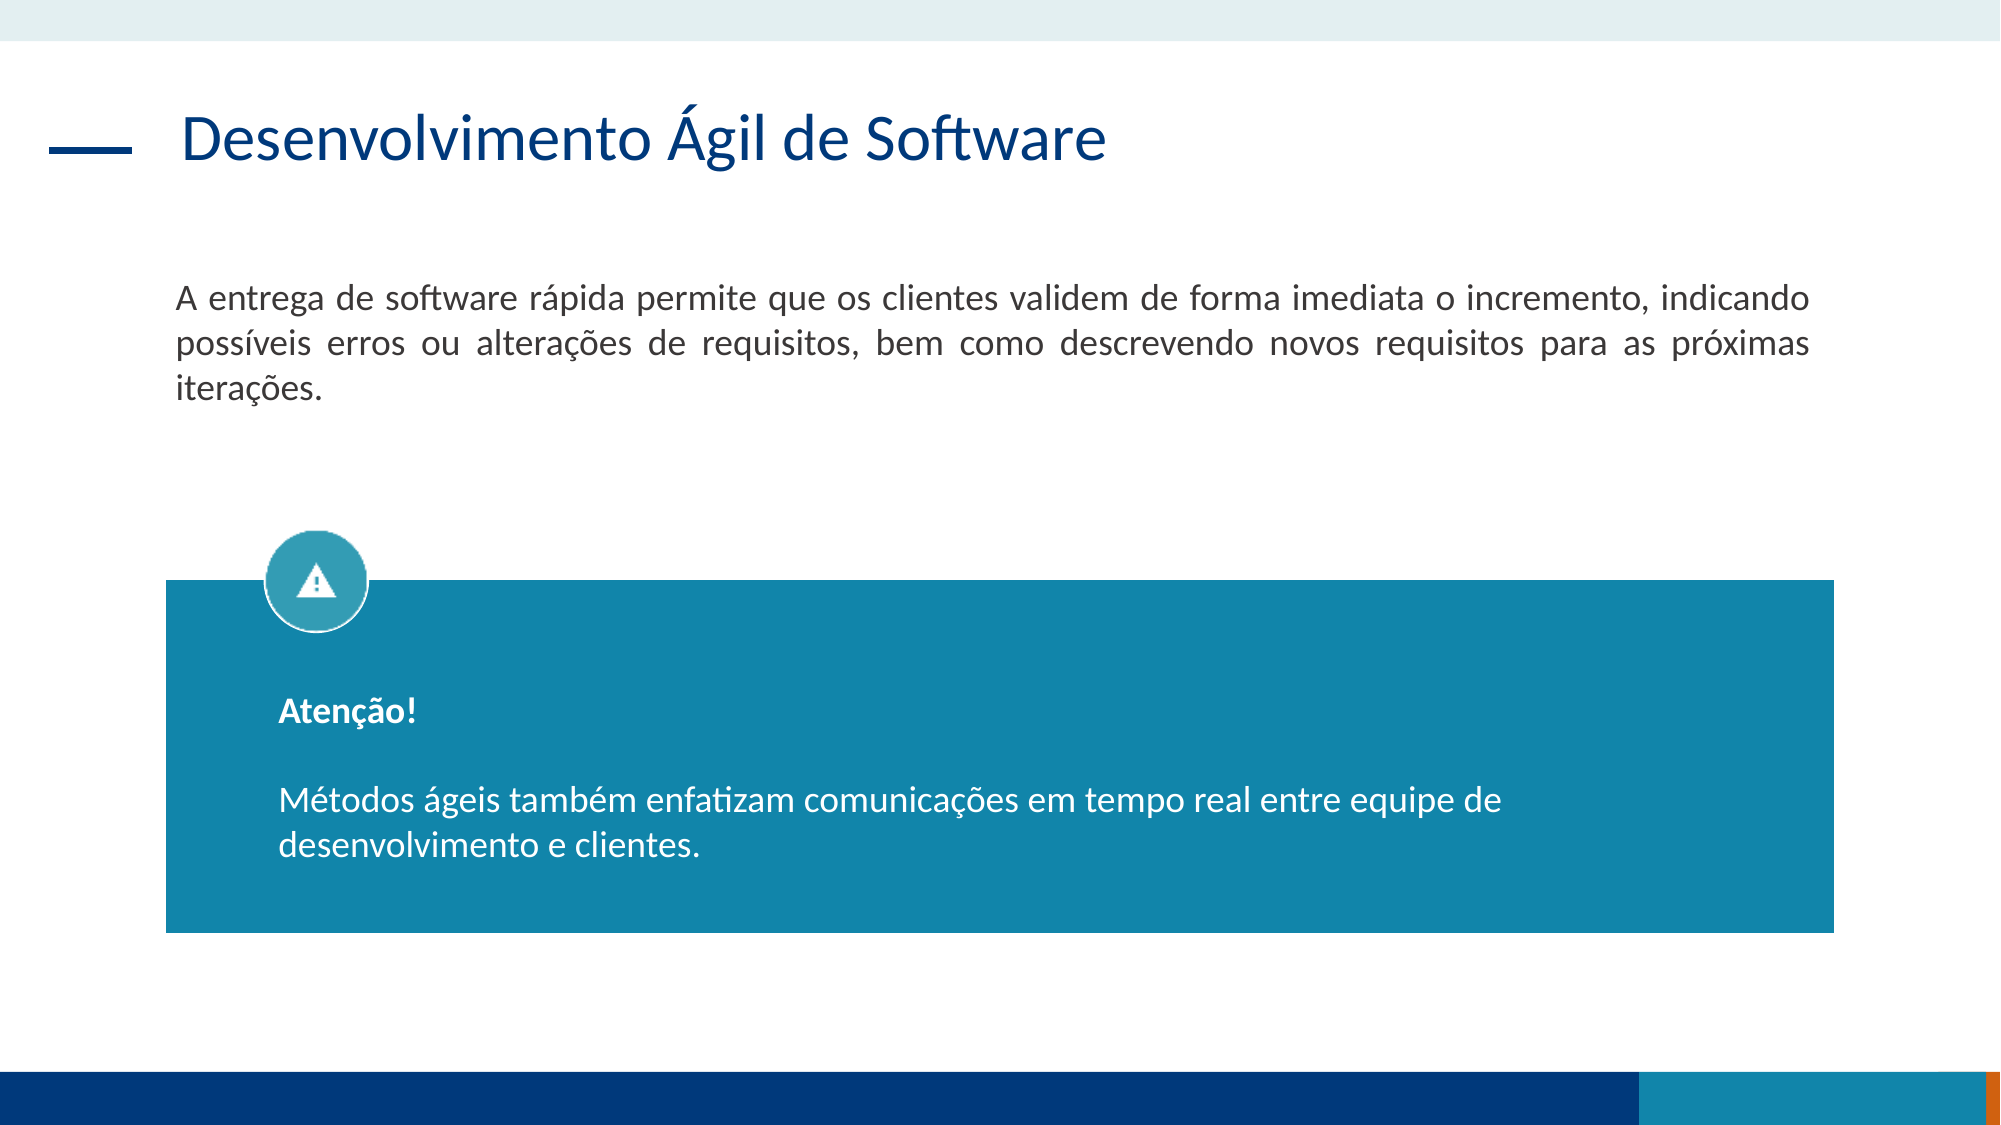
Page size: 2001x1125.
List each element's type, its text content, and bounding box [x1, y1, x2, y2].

list Desenvolvimento Ágil de Software [167, 95, 1833, 237]
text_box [167, 528, 1833, 932]
text_box A entrega de software rápida permite que os clientes validem de forma imediata o incremento, indicando possíveis erros ou alterações de requisitos, bem como descrevendo novos requisitos para as próximas iterações. [160, 265, 1827, 416]
